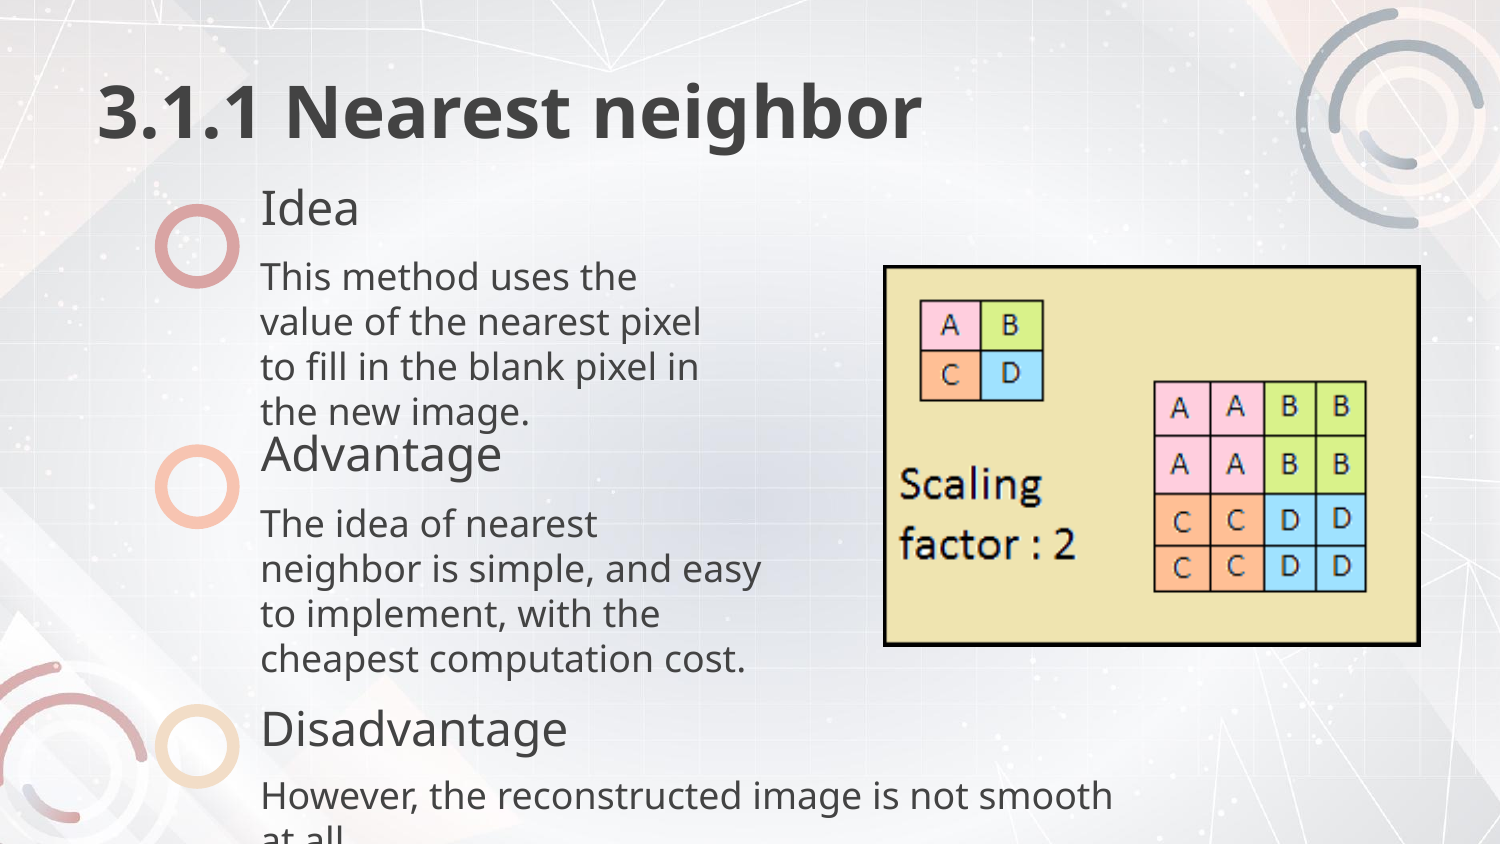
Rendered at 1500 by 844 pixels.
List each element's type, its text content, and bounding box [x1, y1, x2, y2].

text_box [161, 210, 234, 283]
text_box [161, 710, 234, 783]
text_box Advantage [245, 416, 535, 484]
picture [0, 0, 1500, 844]
text_box The idea of nearest neighbor is simple, and easy to implement, with the cheapest computation cost. [245, 484, 783, 578]
title 3.1.1 Nearest neighbor [82, 50, 1347, 145]
text_box Disadvantage [245, 691, 623, 757]
text_box However, the reconstructed image is not smooth at all [245, 757, 1144, 844]
text_box [161, 450, 234, 523]
text_box This method uses the value of the nearest pixel to fill in the blank pixel in the new image. [244, 238, 752, 332]
text_box Idea [245, 170, 535, 238]
